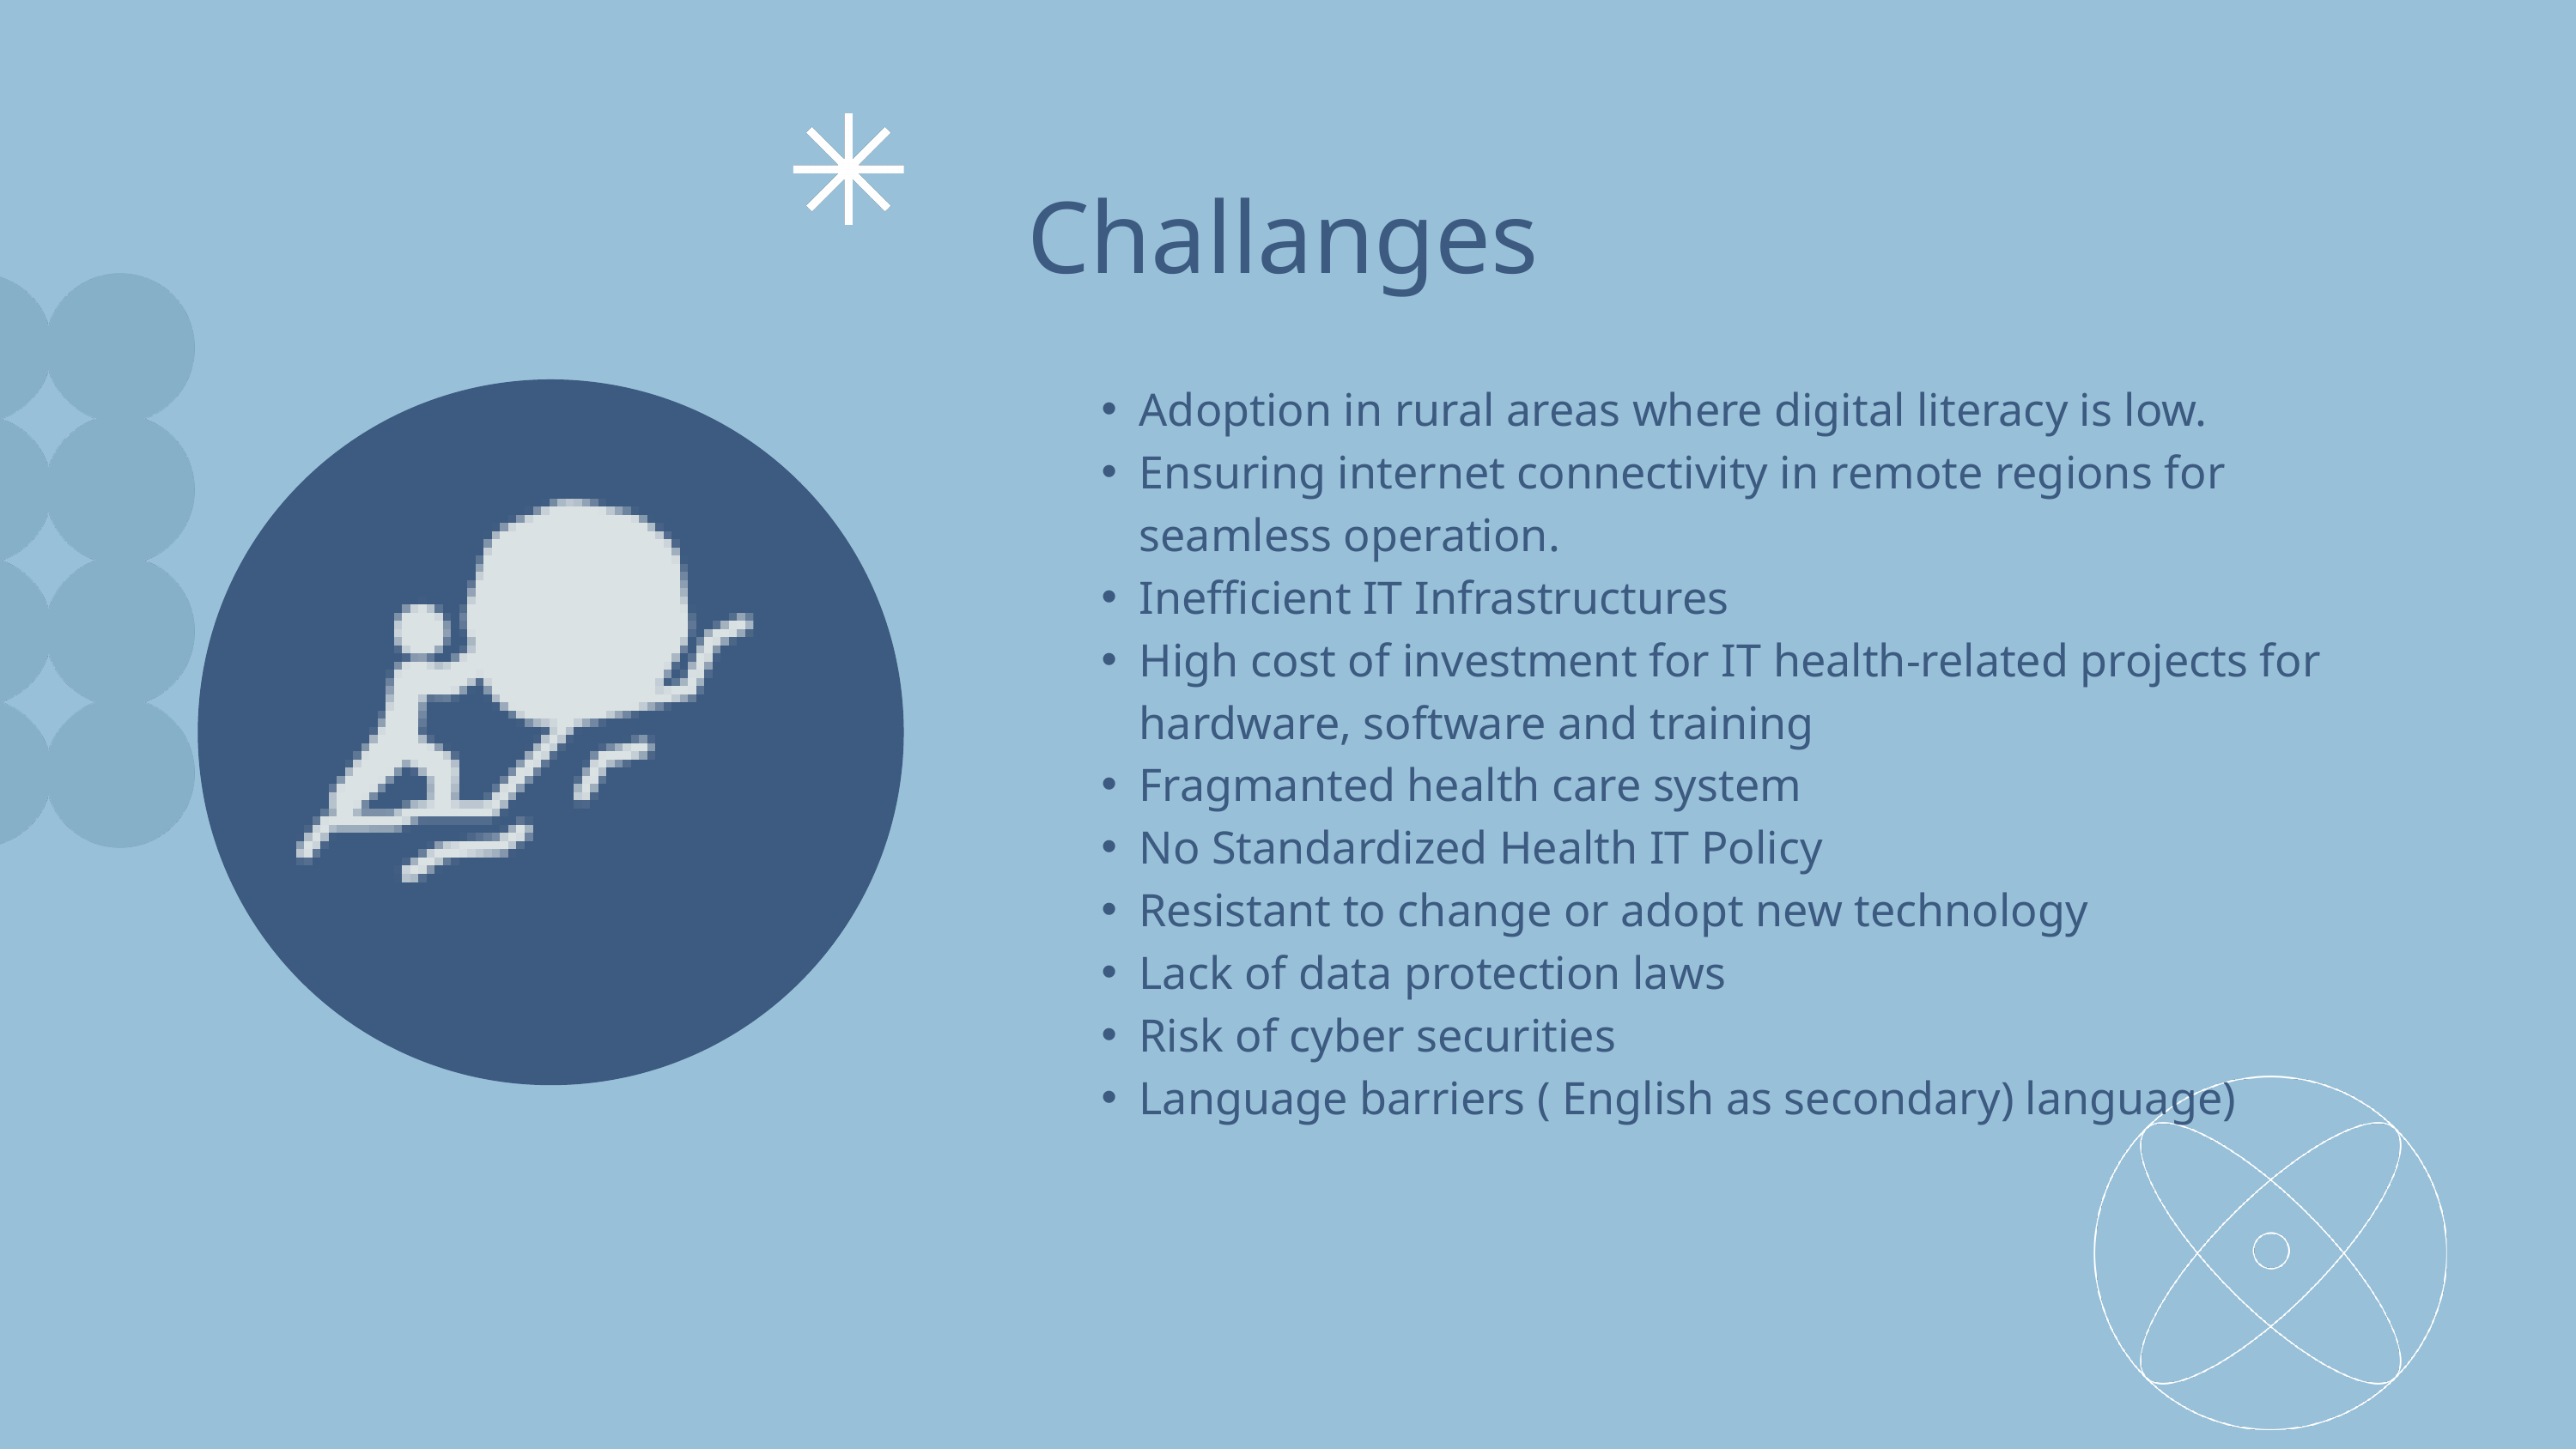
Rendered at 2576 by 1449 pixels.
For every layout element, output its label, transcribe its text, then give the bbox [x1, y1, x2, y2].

text_box Challanges [1027, 155, 2094, 294]
text_box [2093, 1076, 2447, 1430]
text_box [197, 379, 904, 1086]
text_box [793, 113, 904, 225]
text_box Adoption in rural areas where digital literacy is low. Ensuring internet connectivity in remote regions for seamless operation. Inefficient IT Infrastructures High cost of investment for IT health-related projects for hardware, software and training Fragmanted health care system No Standardized Health IT Policy Resistant to change or adopt new technology Lack of data protection laws Risk of cyber securities Language barriers ( English as secondary) language) [1063, 373, 2377, 1124]
text_box [0, 270, 198, 851]
